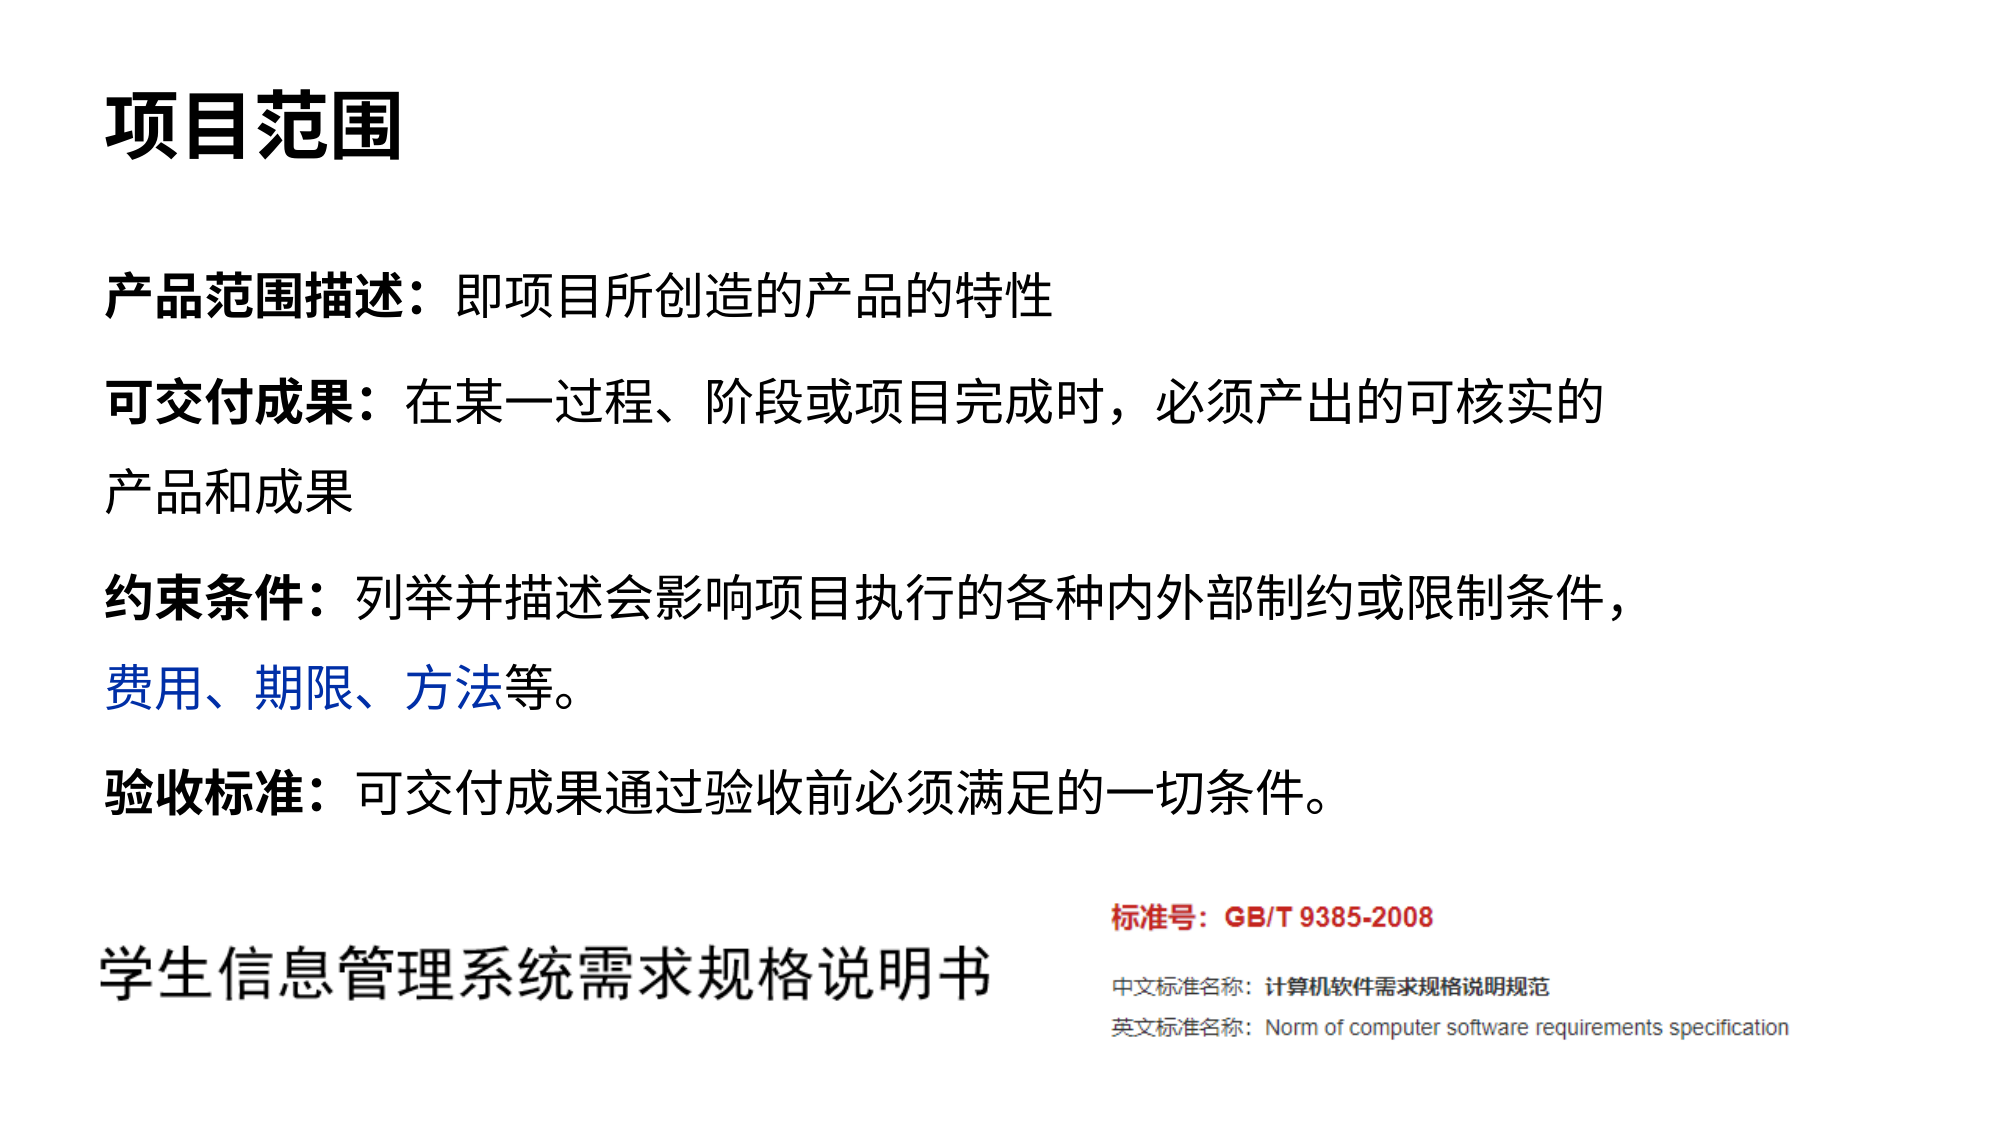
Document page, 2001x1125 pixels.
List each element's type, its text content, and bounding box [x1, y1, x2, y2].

text_box 产品范围描述：即项目所创造的产品的特性 可交付成果：在某一过程、阶段或项目完成时，必须产出的可核实的产品和成果 约束条件：列举并描述会影响项目执行的各种内外部制约或限制条件，费用、期限、方法等。 验收标准：可交付成果通过验收前必须满足的一切条件。 [89, 227, 1667, 872]
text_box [29, 872, 1819, 1056]
text_box 项目范围 [89, 25, 1589, 178]
